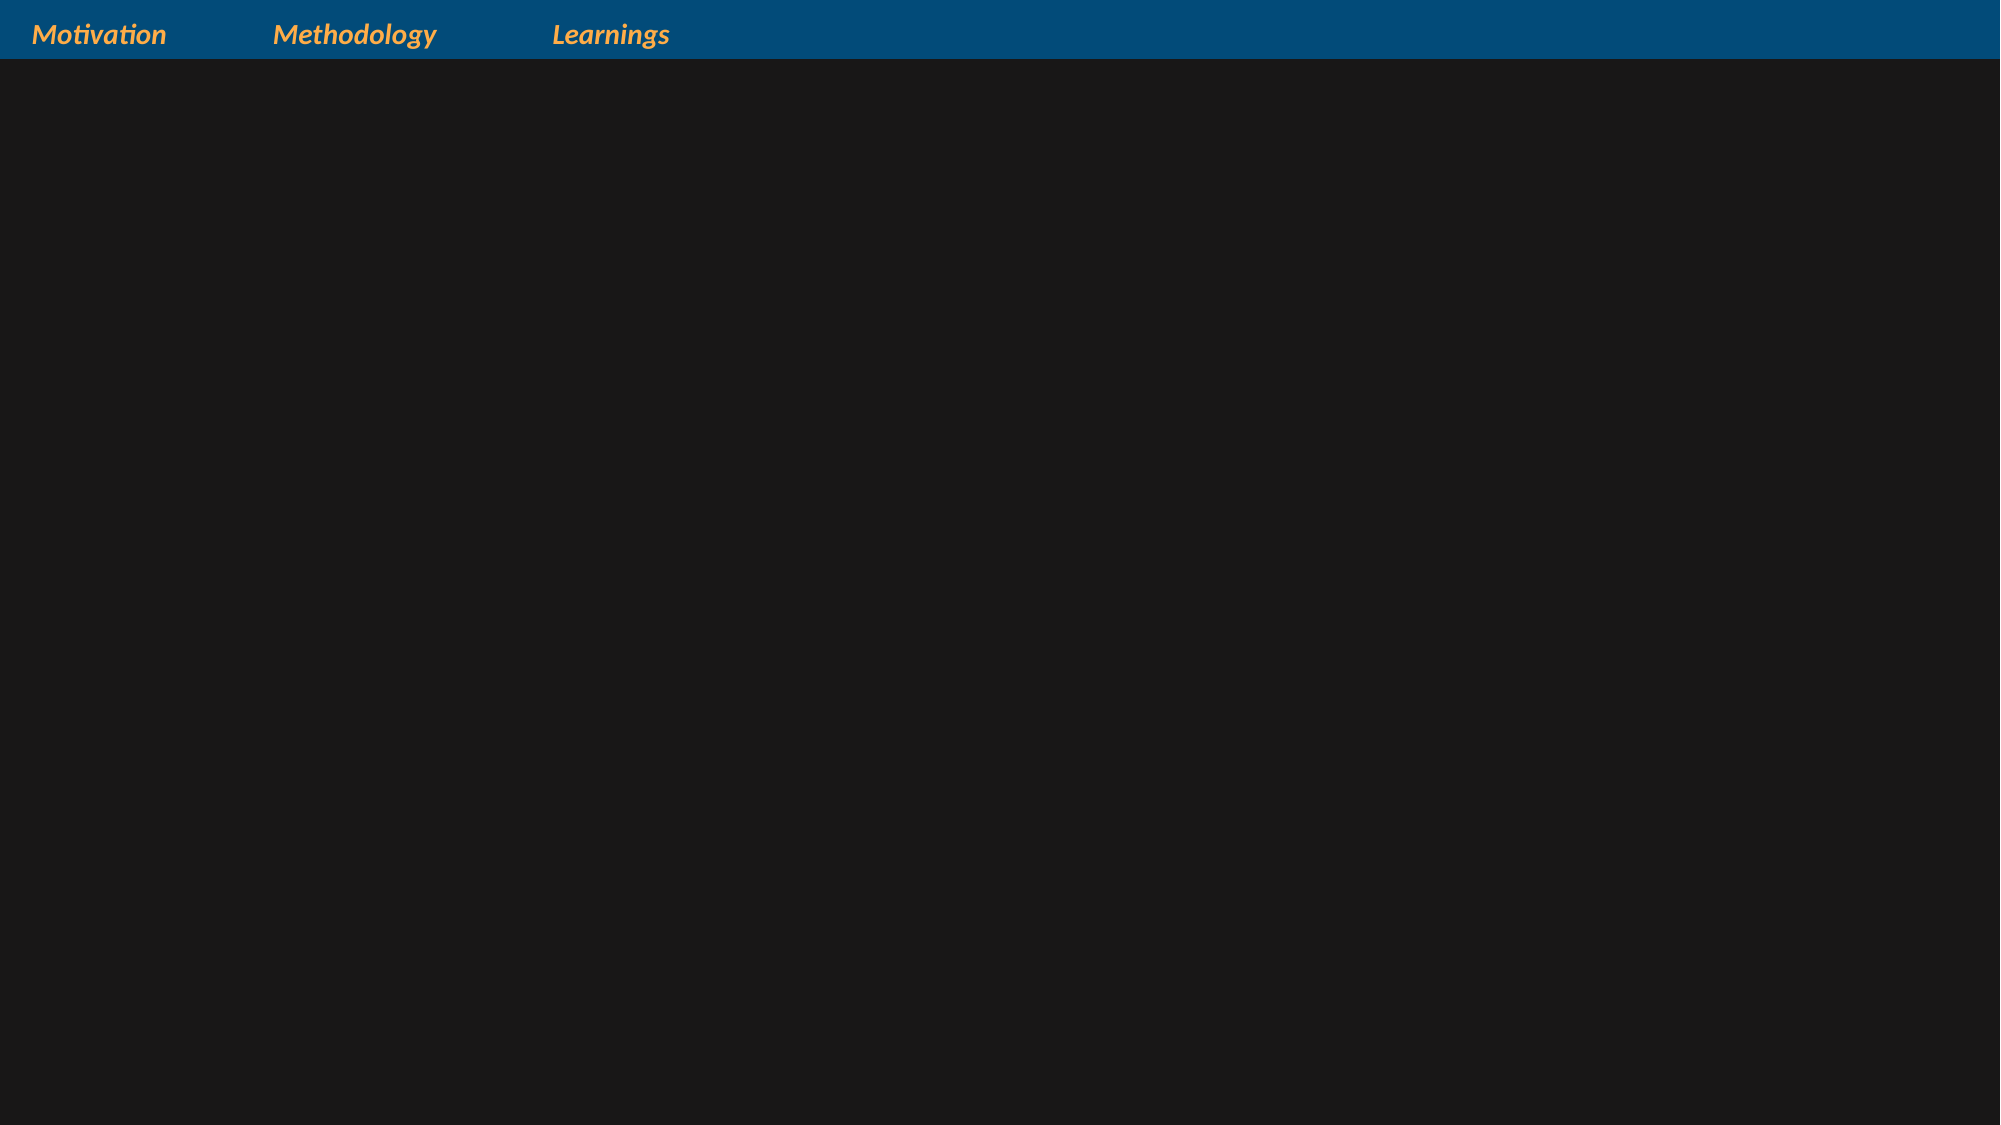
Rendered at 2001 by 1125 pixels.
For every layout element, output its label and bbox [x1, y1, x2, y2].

text_box [0, 0, 2000, 59]
